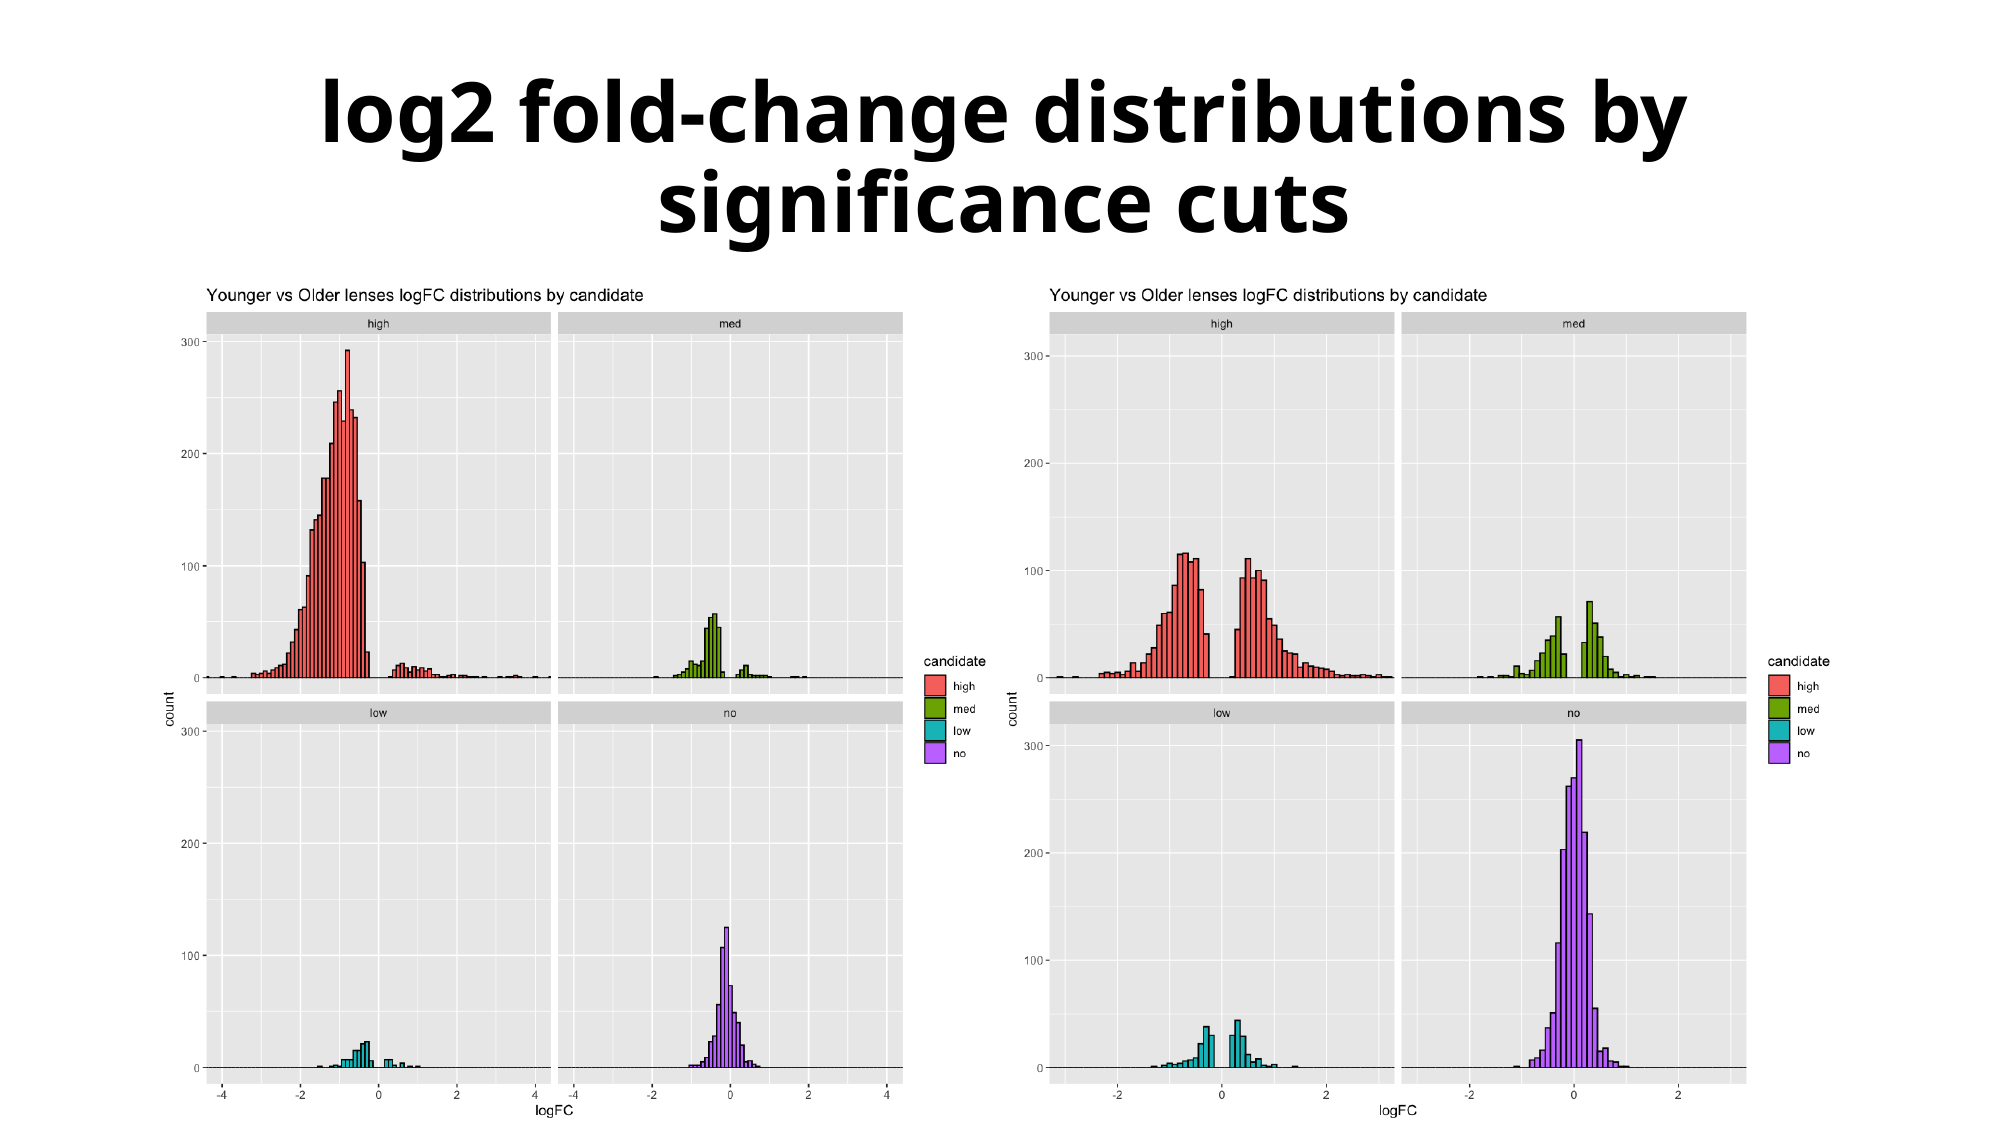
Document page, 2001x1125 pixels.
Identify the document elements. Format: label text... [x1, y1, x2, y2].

title log2 fold-change distributions by significance cuts [115, 59, 1894, 262]
picture [156, 281, 1844, 1125]
